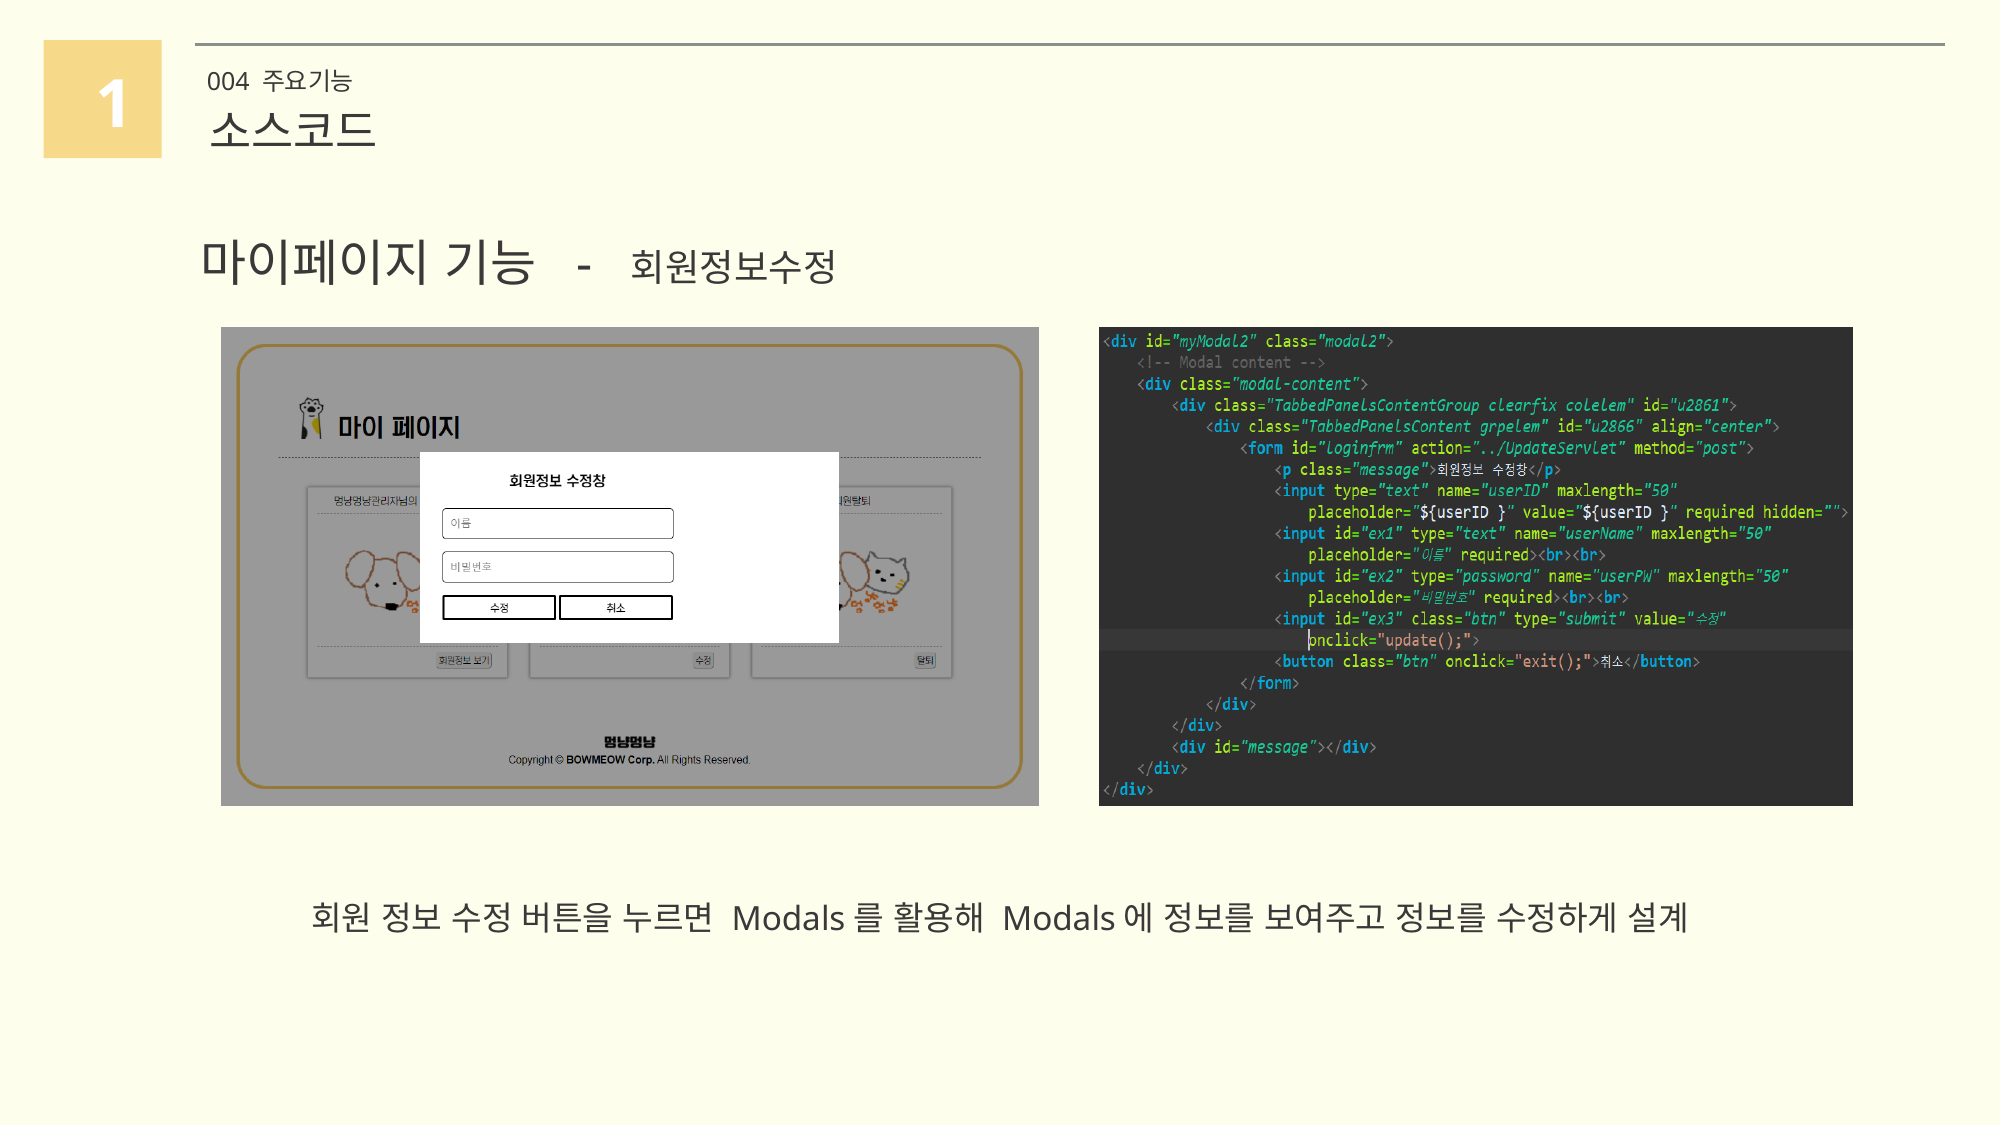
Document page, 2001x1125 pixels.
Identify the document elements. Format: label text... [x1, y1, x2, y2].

text_box 회원 정보 수정 버튼을 누르면 Modals를 활용해 Modals에 정보를 보여주고 정보를 수정하게 설계 [296, 889, 1704, 945]
text_box 마이페이지 기능 - 회원정보수정 [185, 223, 853, 299]
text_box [194, 57, 392, 167]
picture [1098, 327, 1853, 806]
text_box 1 [80, 52, 123, 148]
text_box [42, 39, 163, 159]
picture [221, 327, 1039, 806]
